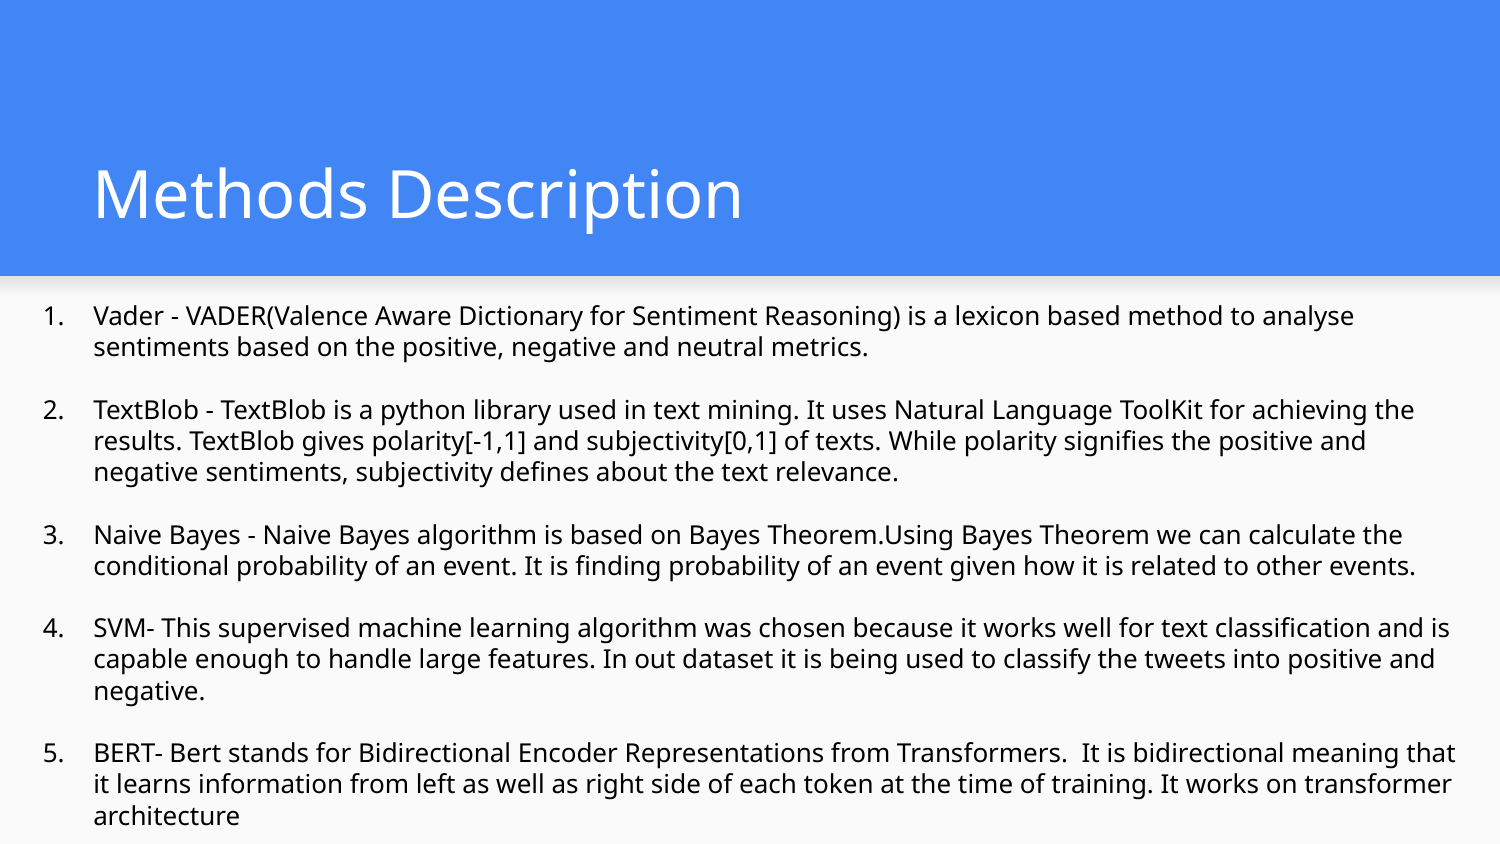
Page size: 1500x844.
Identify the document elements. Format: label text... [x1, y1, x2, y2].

text_box Vader - VADER(Valence Aware Dictionary for Sentiment Reasoning) is a lexicon based method to analyse sentiments based on the positive, negative and neutral metrics. TextBlob - TextBlob is a python library used in text mining. It uses Natural Language ToolKit for achieving the results. TextBlob gives polarity[-1,1] and subjectivity[0,1] of texts. While polarity signifies the positive and negative sentiments, subjectivity defines about the text relevance. Naive Bayes - Naive Bayes algorithm is based on Bayes Theorem.Using Bayes Theorem we can calculate the conditional probability of an event. It is finding probability of an event given how it is related to other events. SVM- This supervised machine learning algorithm was chosen because it works well for text classification and is capable enough to handle large features. In out dataset it is being used to classify the tweets into positive and negative. BERT- Bert stands for Bidirectional Encoder Representations from Transformers. It is bidirectional meaning that it learns information from left as well as right side of each token at the time of training. It works on transformer architecture [3, 284, 1494, 839]
title Methods Description [77, 121, 1427, 248]
